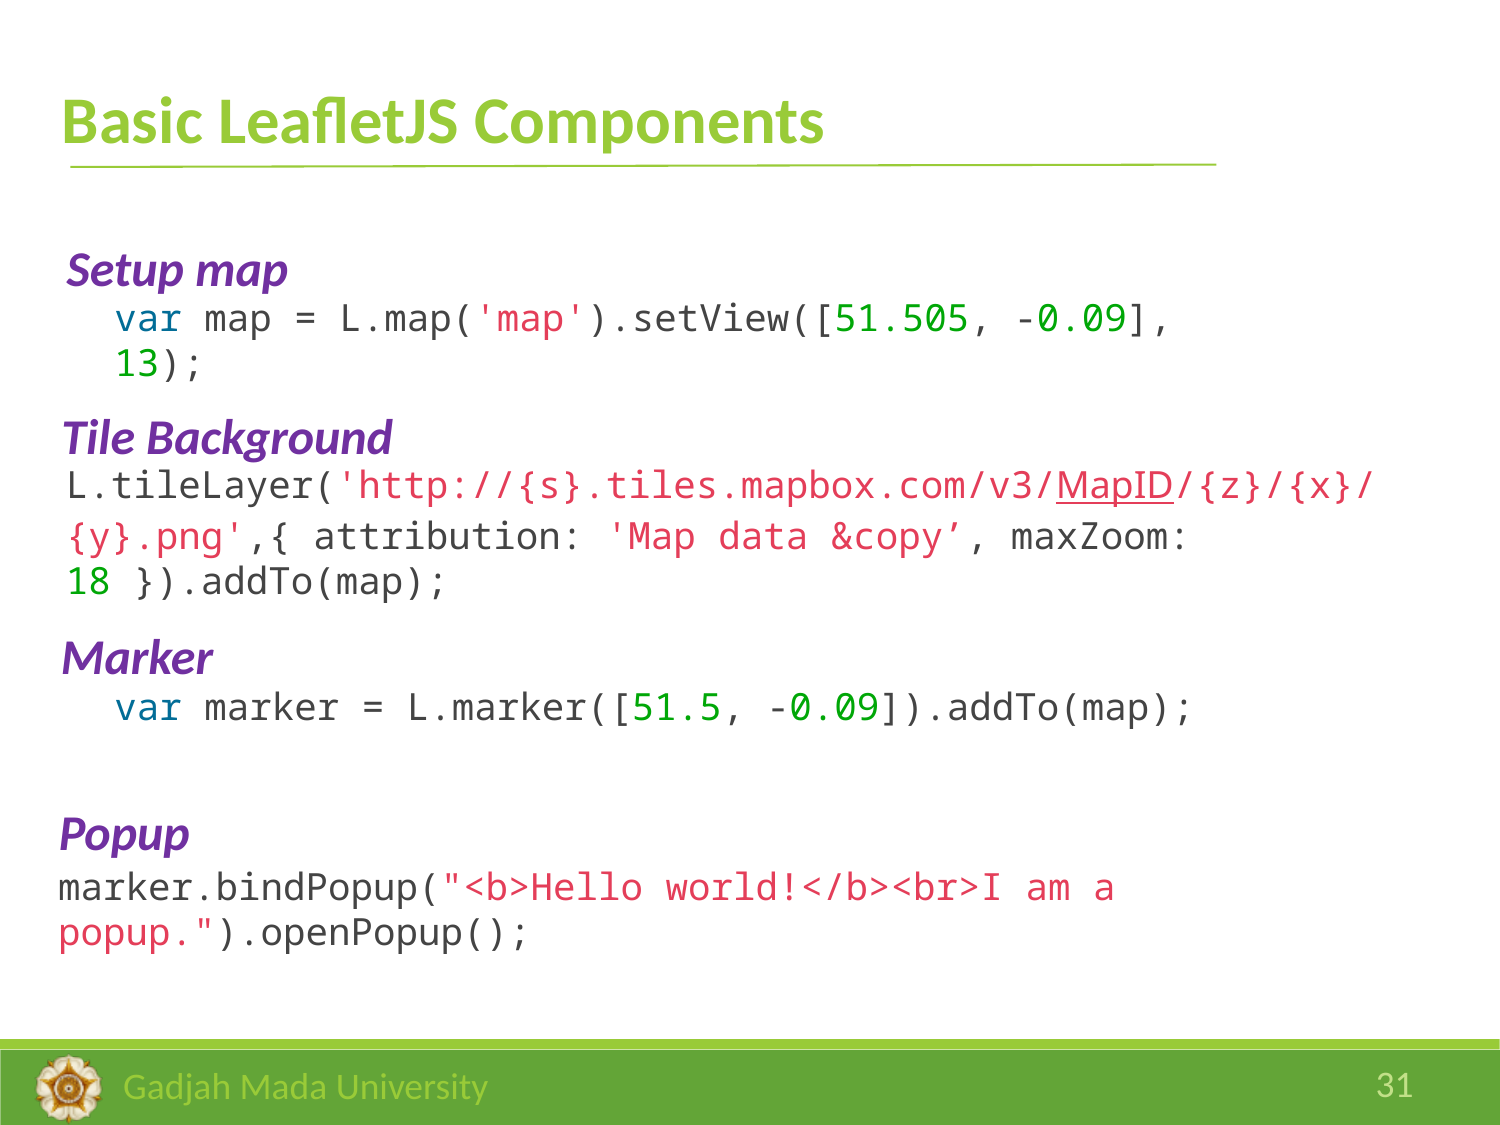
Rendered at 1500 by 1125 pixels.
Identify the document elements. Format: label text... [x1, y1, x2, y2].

text_box Setup map [51, 229, 304, 304]
text_box marker.bindPopup("<b>Hello world!</b><br>I am a popup.").openPopup(); [43, 855, 1500, 960]
text_box L.tileLayer('http://{s}.tiles.mapbox.com/v3/MapID/{z}/{x}/{y}.png',{ attribution: 'Map data &copy’, maxZoom: 18 }).addTo(map); [51, 453, 1456, 610]
text_box Popup [43, 793, 205, 868]
text_box var map = L.map('map').setView([51.505, -0.09], 13); [99, 287, 1249, 392]
text_box Marker [46, 617, 228, 693]
text_box var marker = L.marker([51.5, -0.09]).addTo(map); [99, 675, 1306, 735]
picture [29, 1049, 109, 1125]
text_box Tile Background [46, 396, 409, 472]
text_box Basic LeafletJS Components [46, 69, 842, 165]
